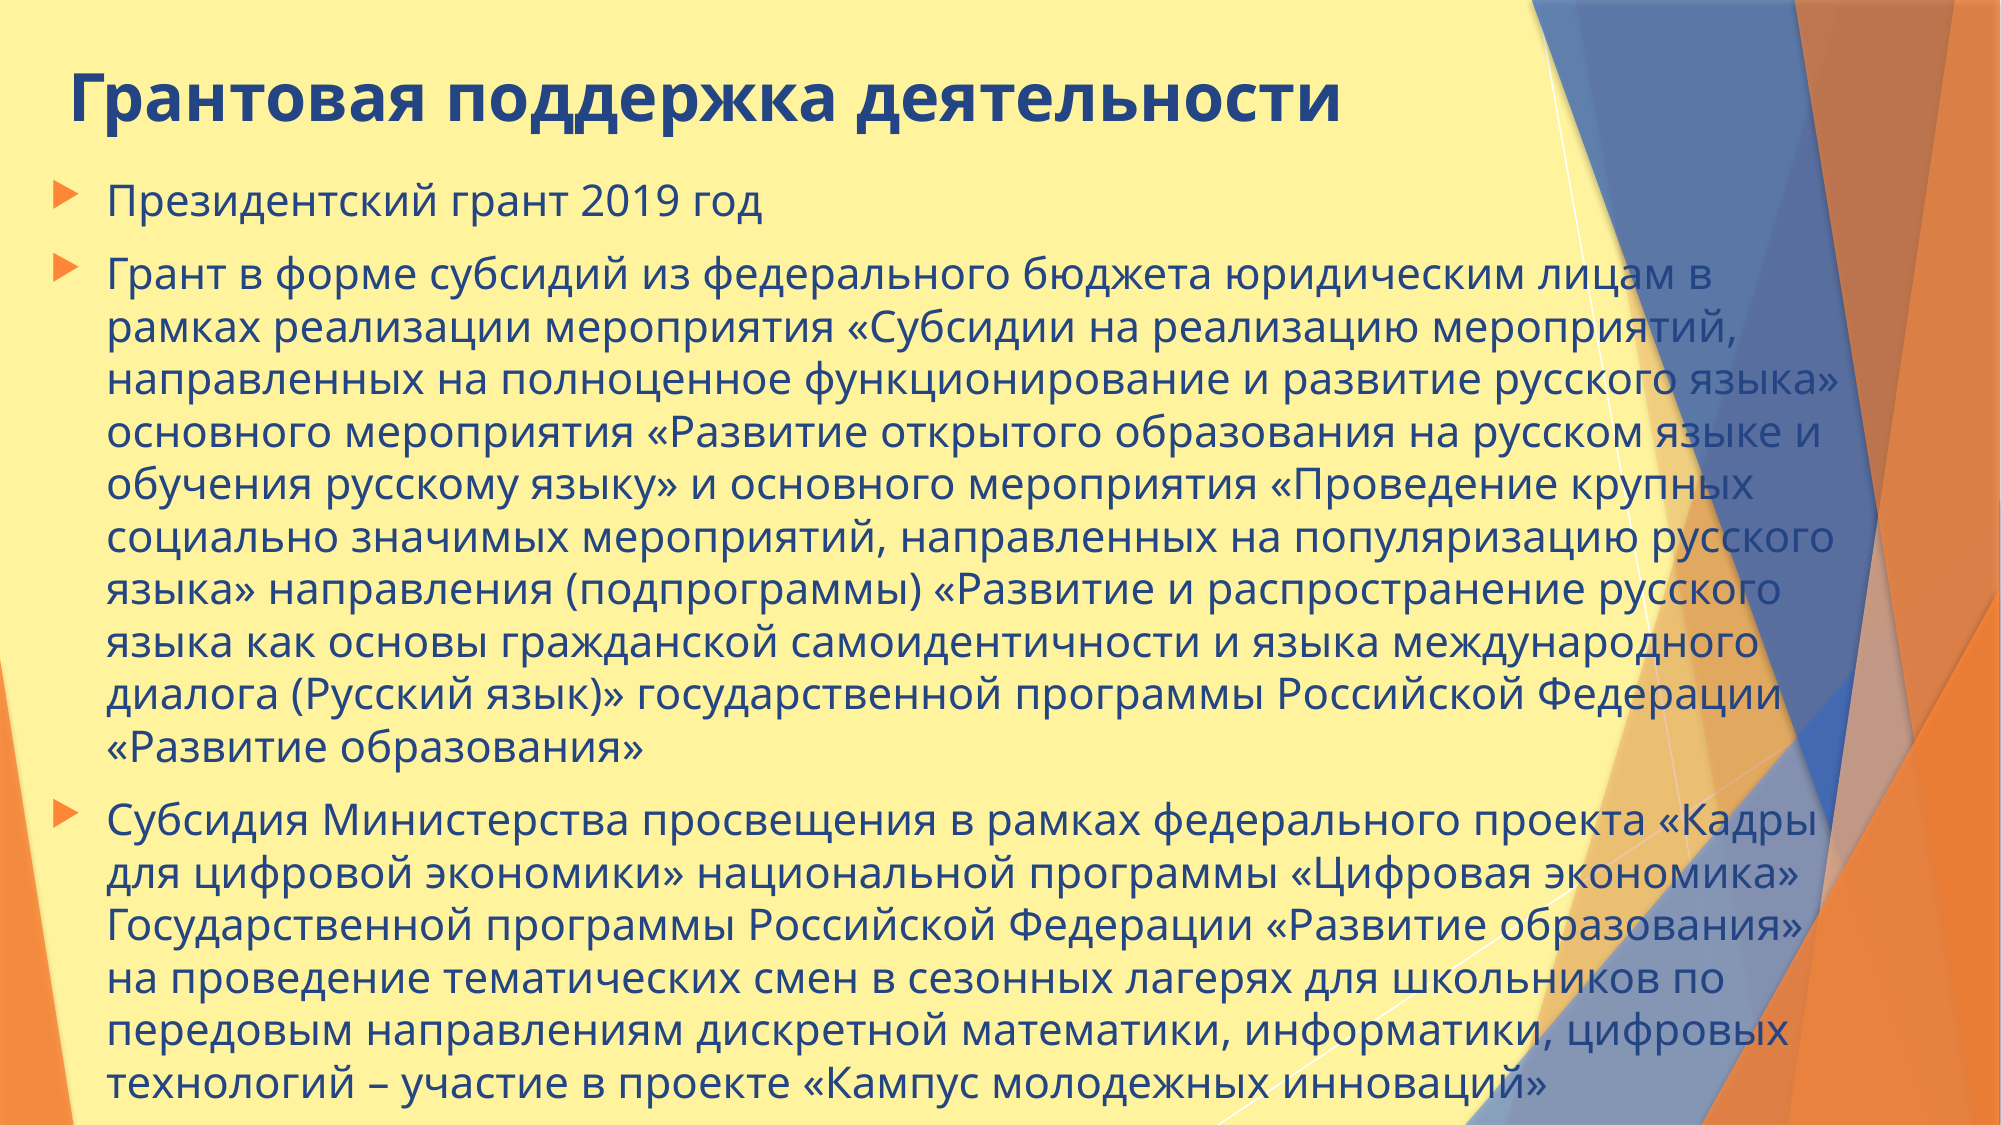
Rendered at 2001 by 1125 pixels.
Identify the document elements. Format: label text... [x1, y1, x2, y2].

title Грантовая поддержка деятельности [53, 46, 1464, 165]
list Президентский грант 2019 год Грант в форме субсидий из федерального бюджета юридическим лицам в рамках реализации мероприятия «Субсидии на реализацию мероприятий, направленных на полноценное функционирование и развитие русского языка» основного мероприятия «Развитие открытого образования на русском языке и обучения русскому языку» и основного мероприятия «Проведение крупных социально значимых мероприятий, направленных на популяризацию русского языка» направления (подпрограммы) «Развитие и распространение русского языка как основы гражданской самоидентичности и языка международного диалога (Русский язык)» государственной программы Российской Федерации «Развитие образования» Субсидия Министерства просвещения в рамках федерального проекта «Кадры для цифровой экономики» национальной программы «Цифровая экономика» Государственной программы Российской Федерации «Развитие образования» на проведение тематических смен в сезонных лагерях для школьников по передовым направлениям дискретной математики, информатики, цифровых технологий – участие в проекте «Кампус молодежных инноваций» [34, 165, 1879, 802]
